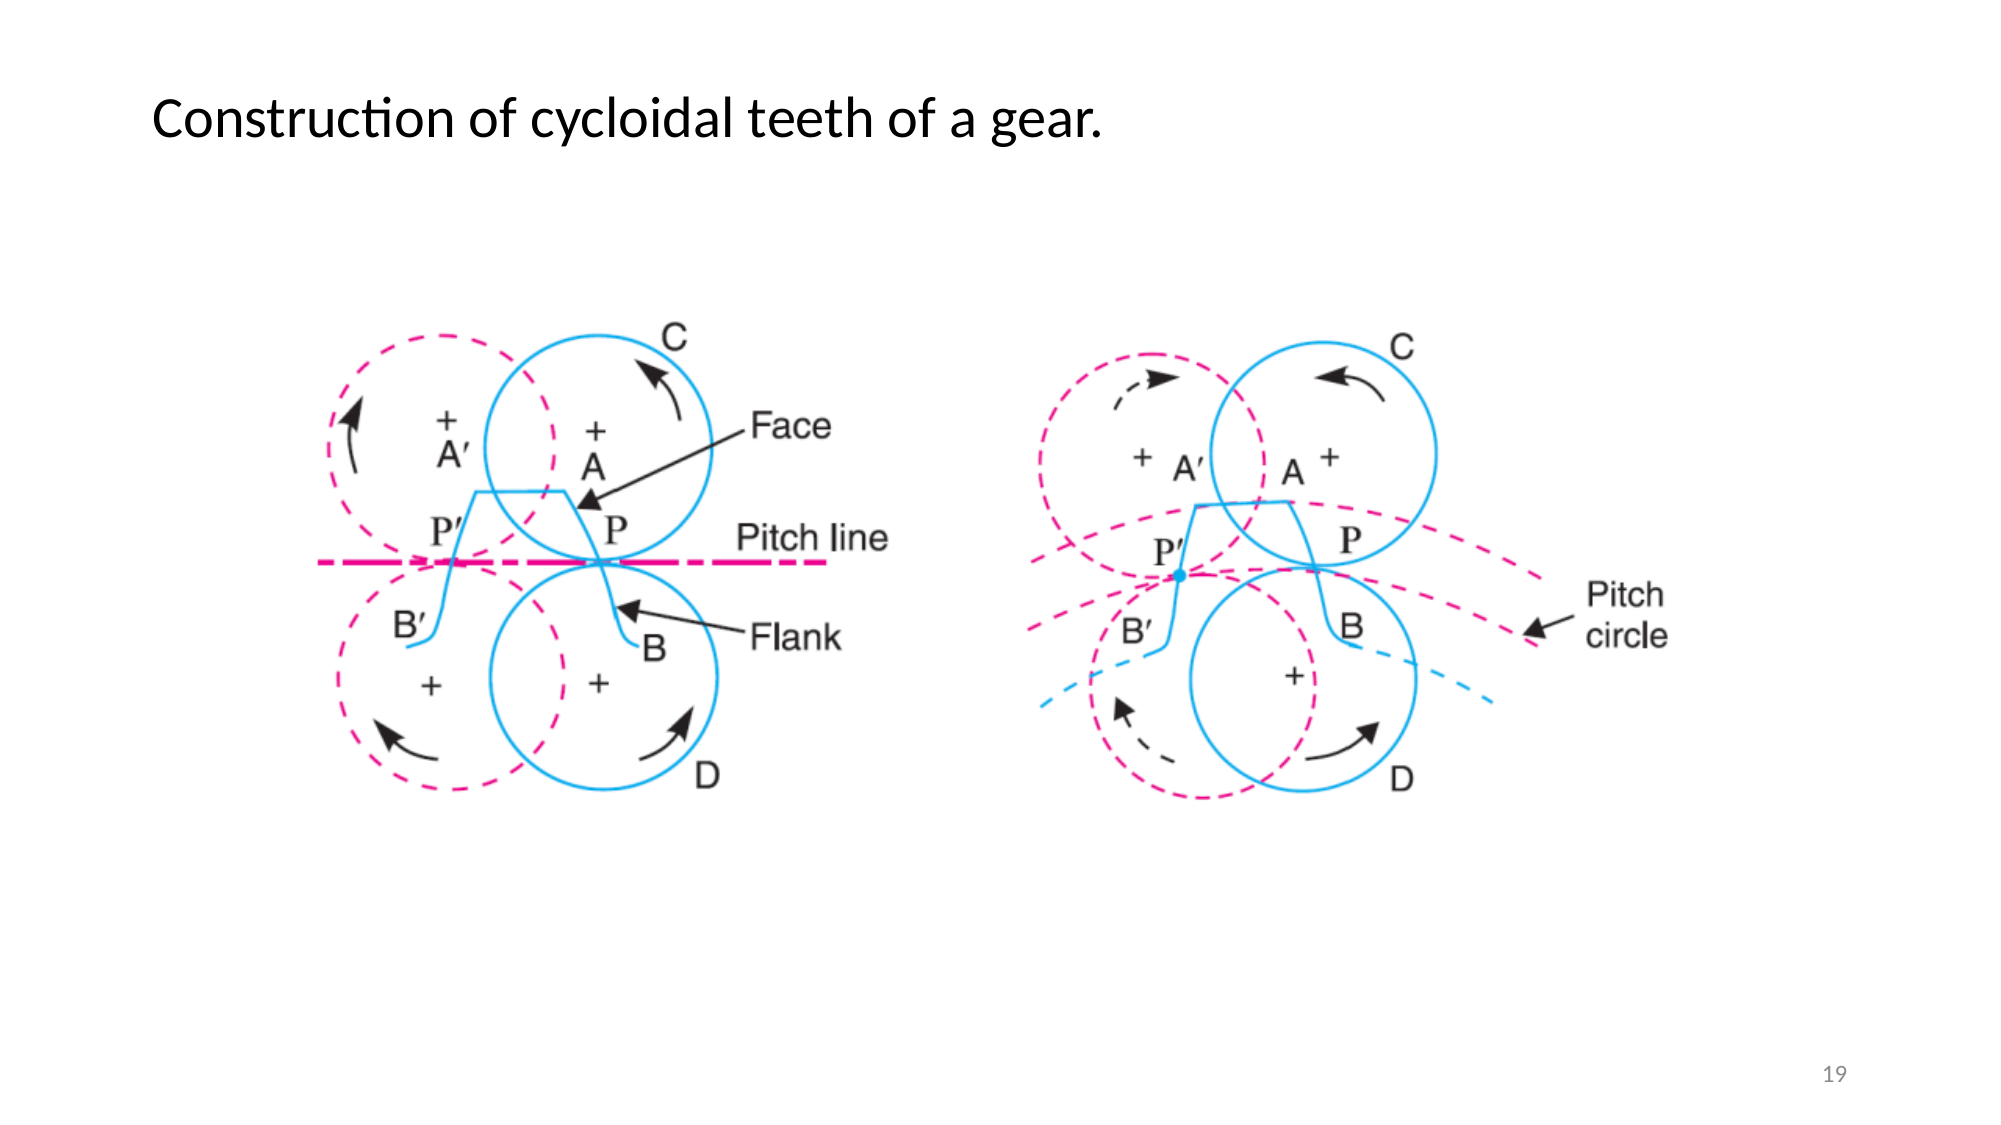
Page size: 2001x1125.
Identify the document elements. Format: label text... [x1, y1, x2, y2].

slide_number 19 [1412, 1042, 1863, 1103]
picture [268, 253, 1732, 872]
list Construction of cycloidal teeth of a gear. [137, 80, 1863, 1014]
